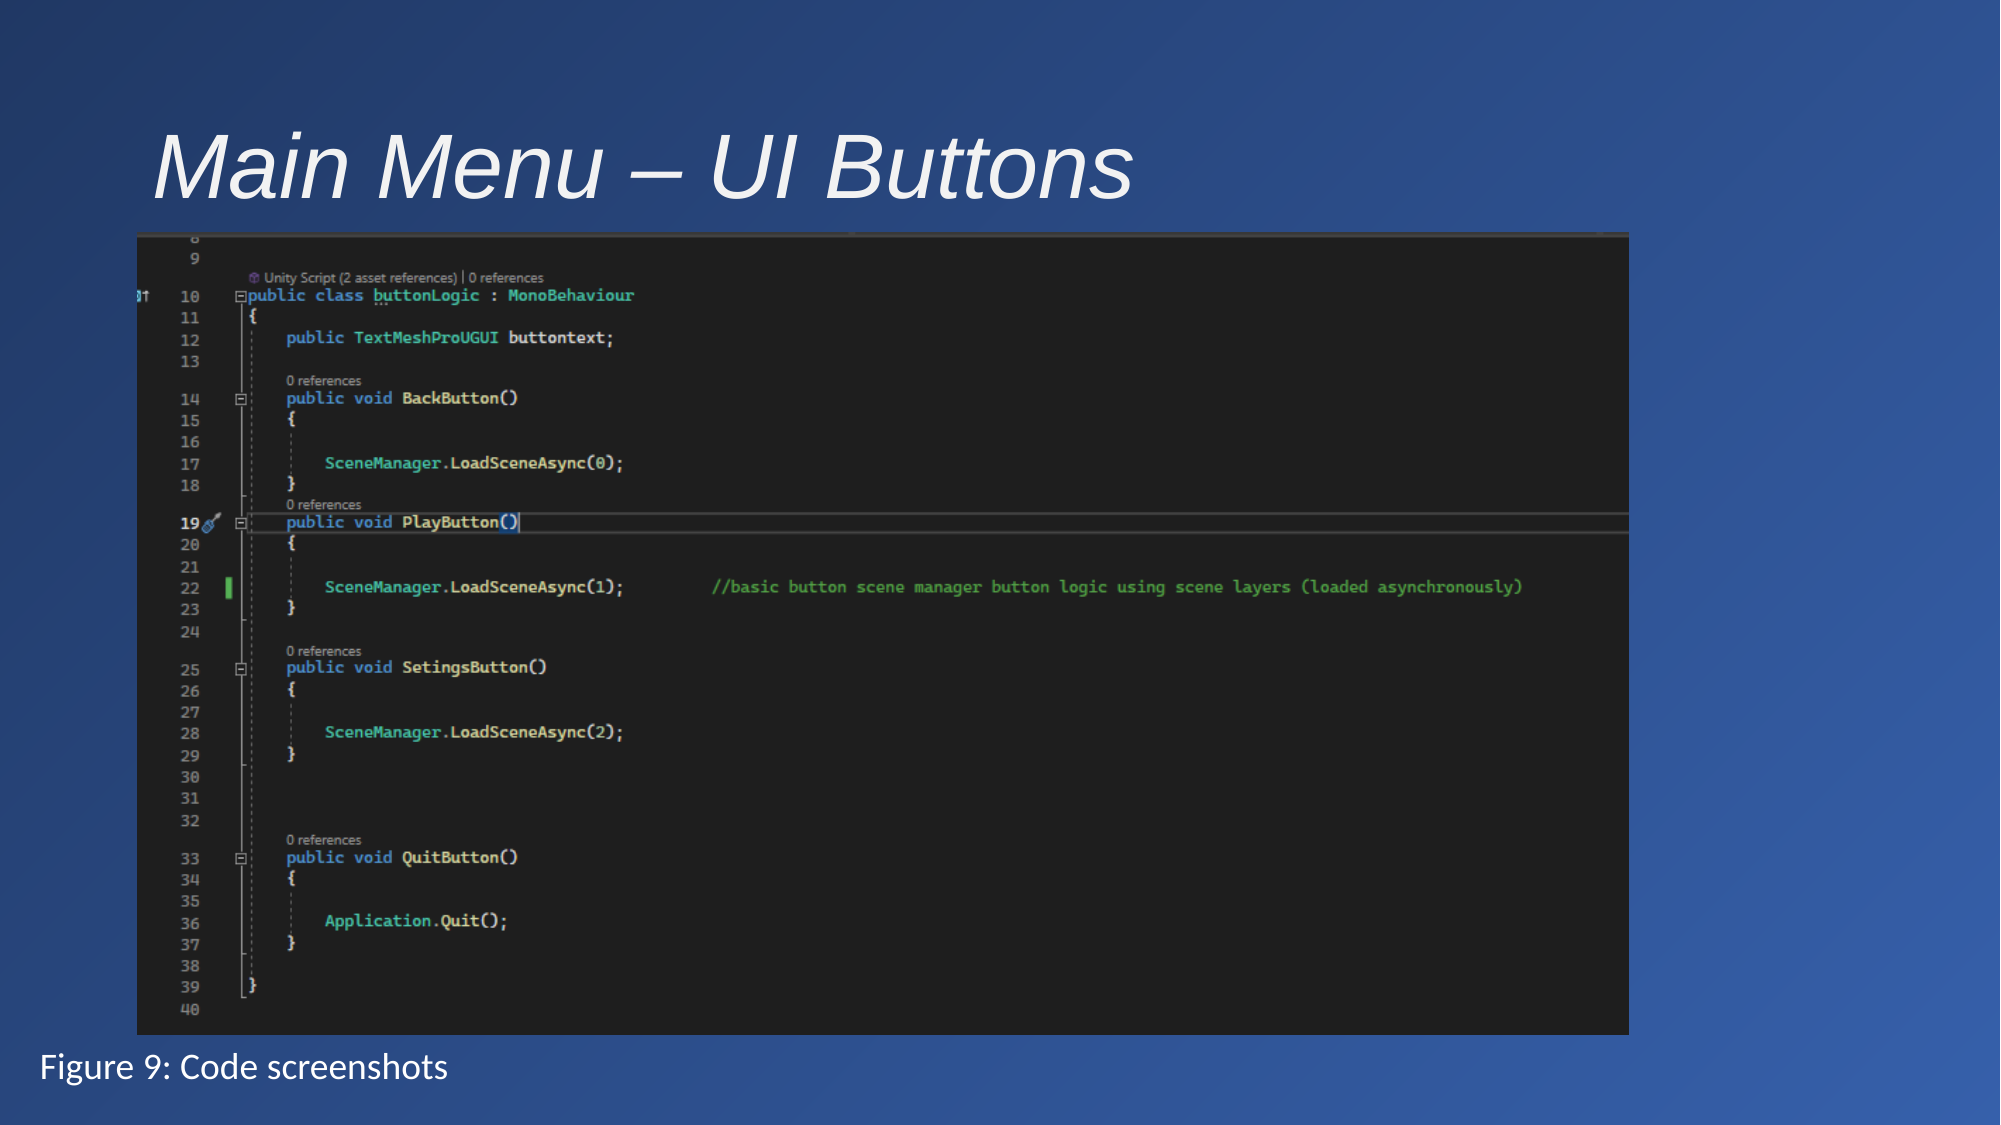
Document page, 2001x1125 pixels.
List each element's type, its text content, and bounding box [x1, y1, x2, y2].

text_box Figure 9: Code screenshots [0, 1034, 464, 1095]
title Main Menu – UI Buttons [137, 59, 1863, 278]
picture [137, 232, 1629, 1035]
